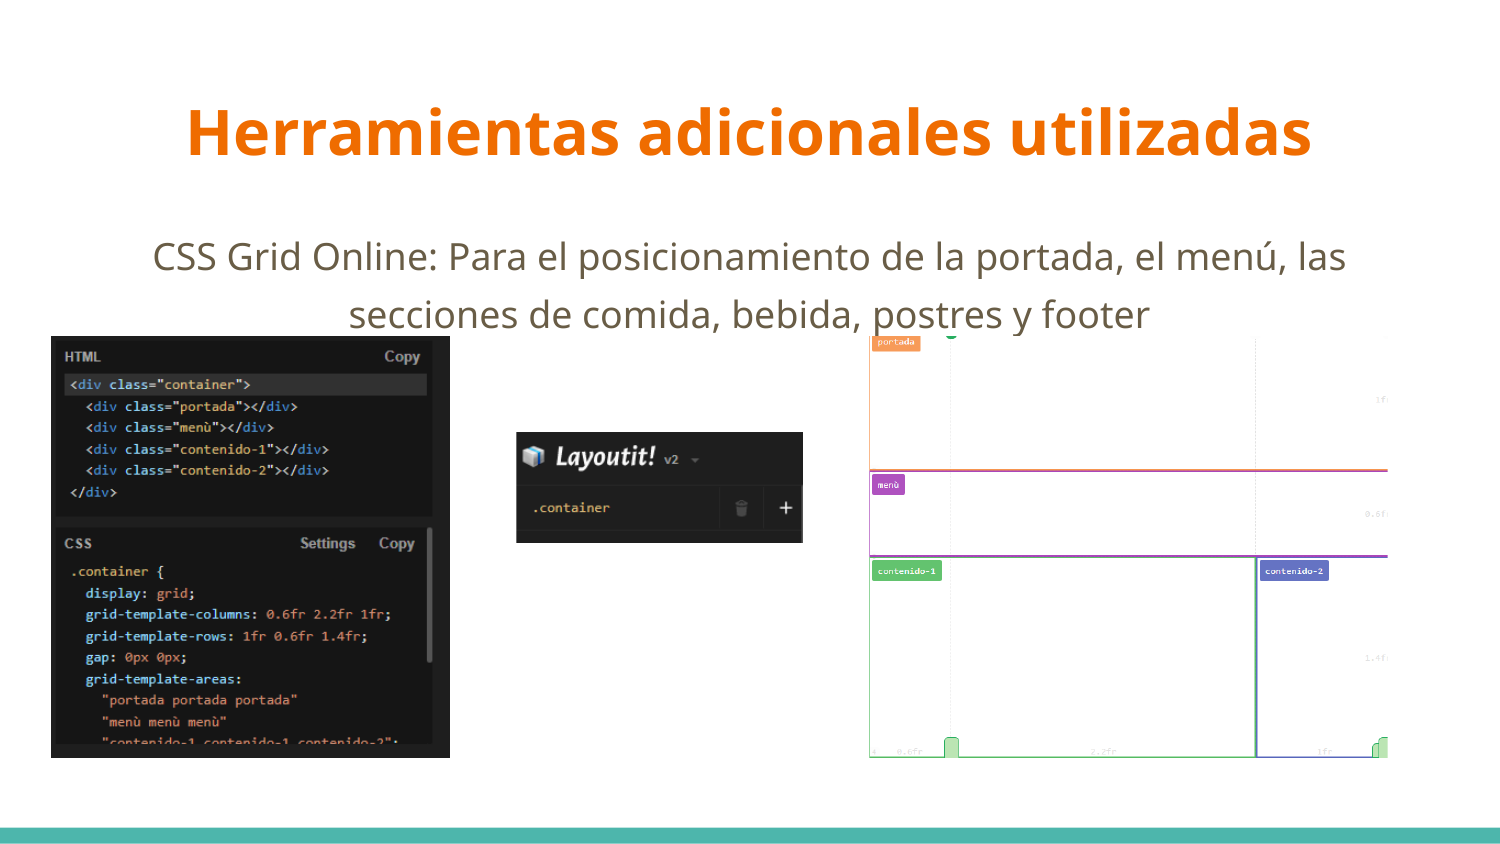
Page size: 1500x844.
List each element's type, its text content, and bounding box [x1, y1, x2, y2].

picture [869, 336, 1388, 758]
picture [516, 432, 804, 543]
picture [50, 336, 451, 758]
list CSS Grid Online: Para el posicionamiento de la portada, el menú, las secciones de comida, bebida, postres y footer [51, 207, 1449, 750]
title Herramientas adicionales utilizadas [51, 72, 1449, 189]
